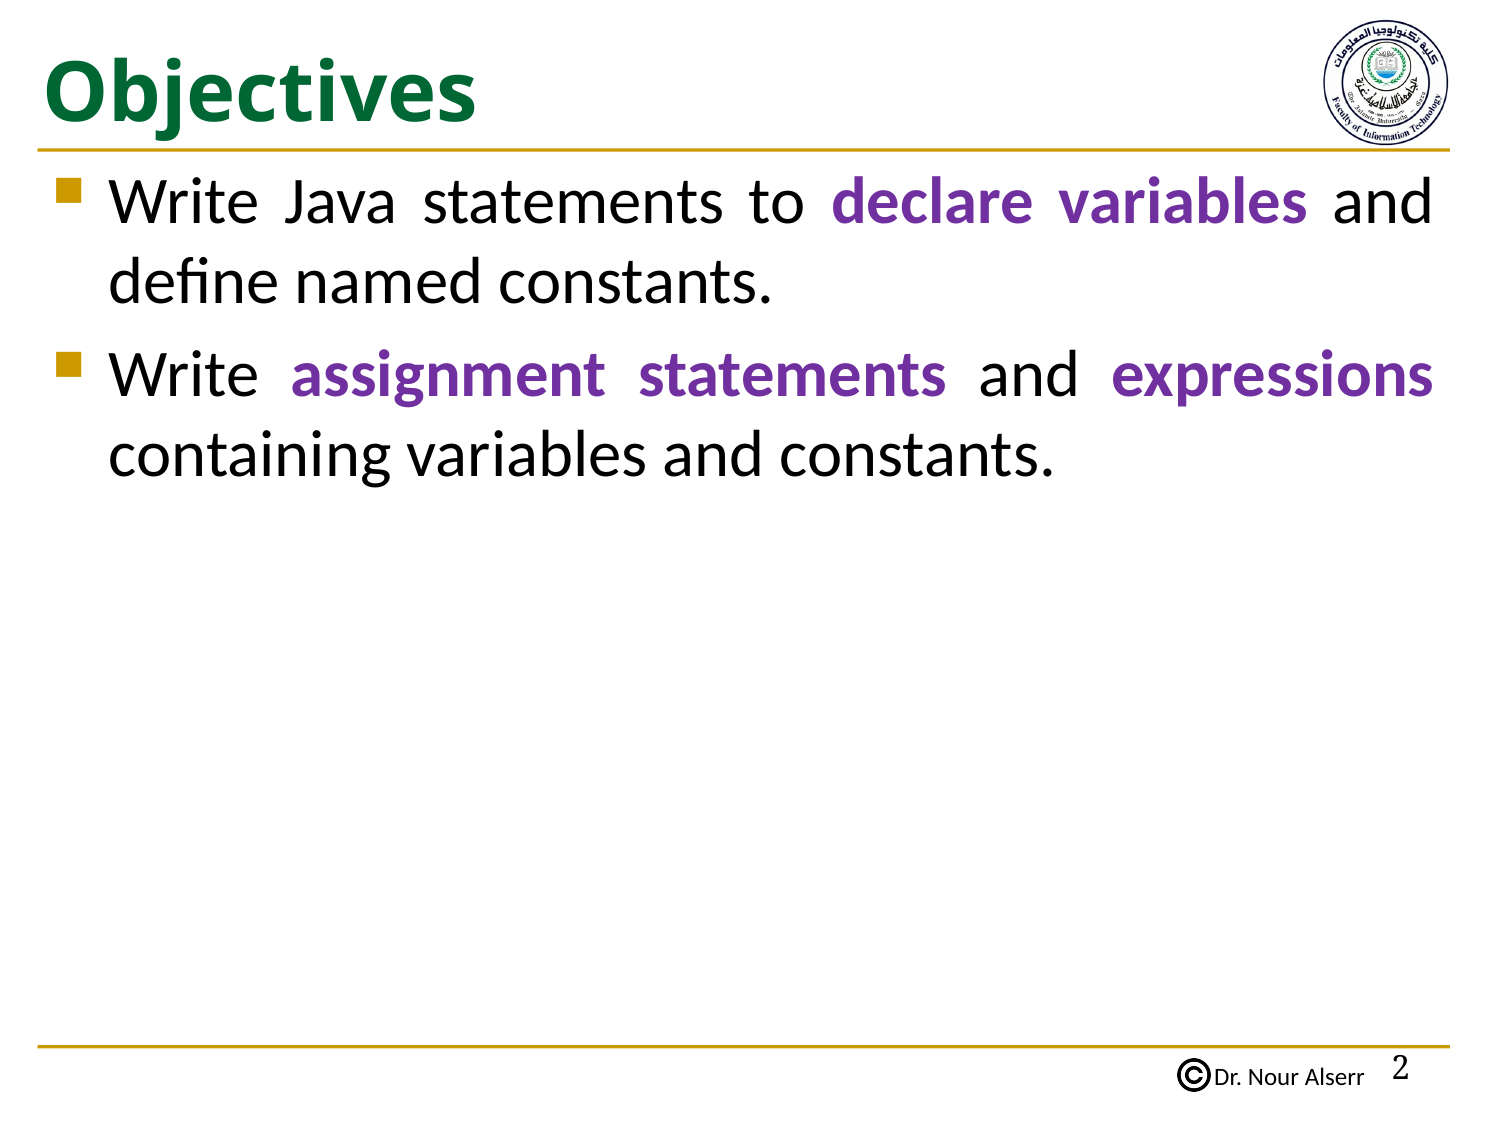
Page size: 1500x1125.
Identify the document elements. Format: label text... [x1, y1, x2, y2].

slide_number 2 [1074, 1023, 1426, 1100]
list Write Java statements to declare variables and define named constants. Write assignment statements and expressions containing variables and constants. [37, 148, 1451, 950]
picture [1321, 18, 1450, 30]
title Objectives [26, 30, 1461, 207]
